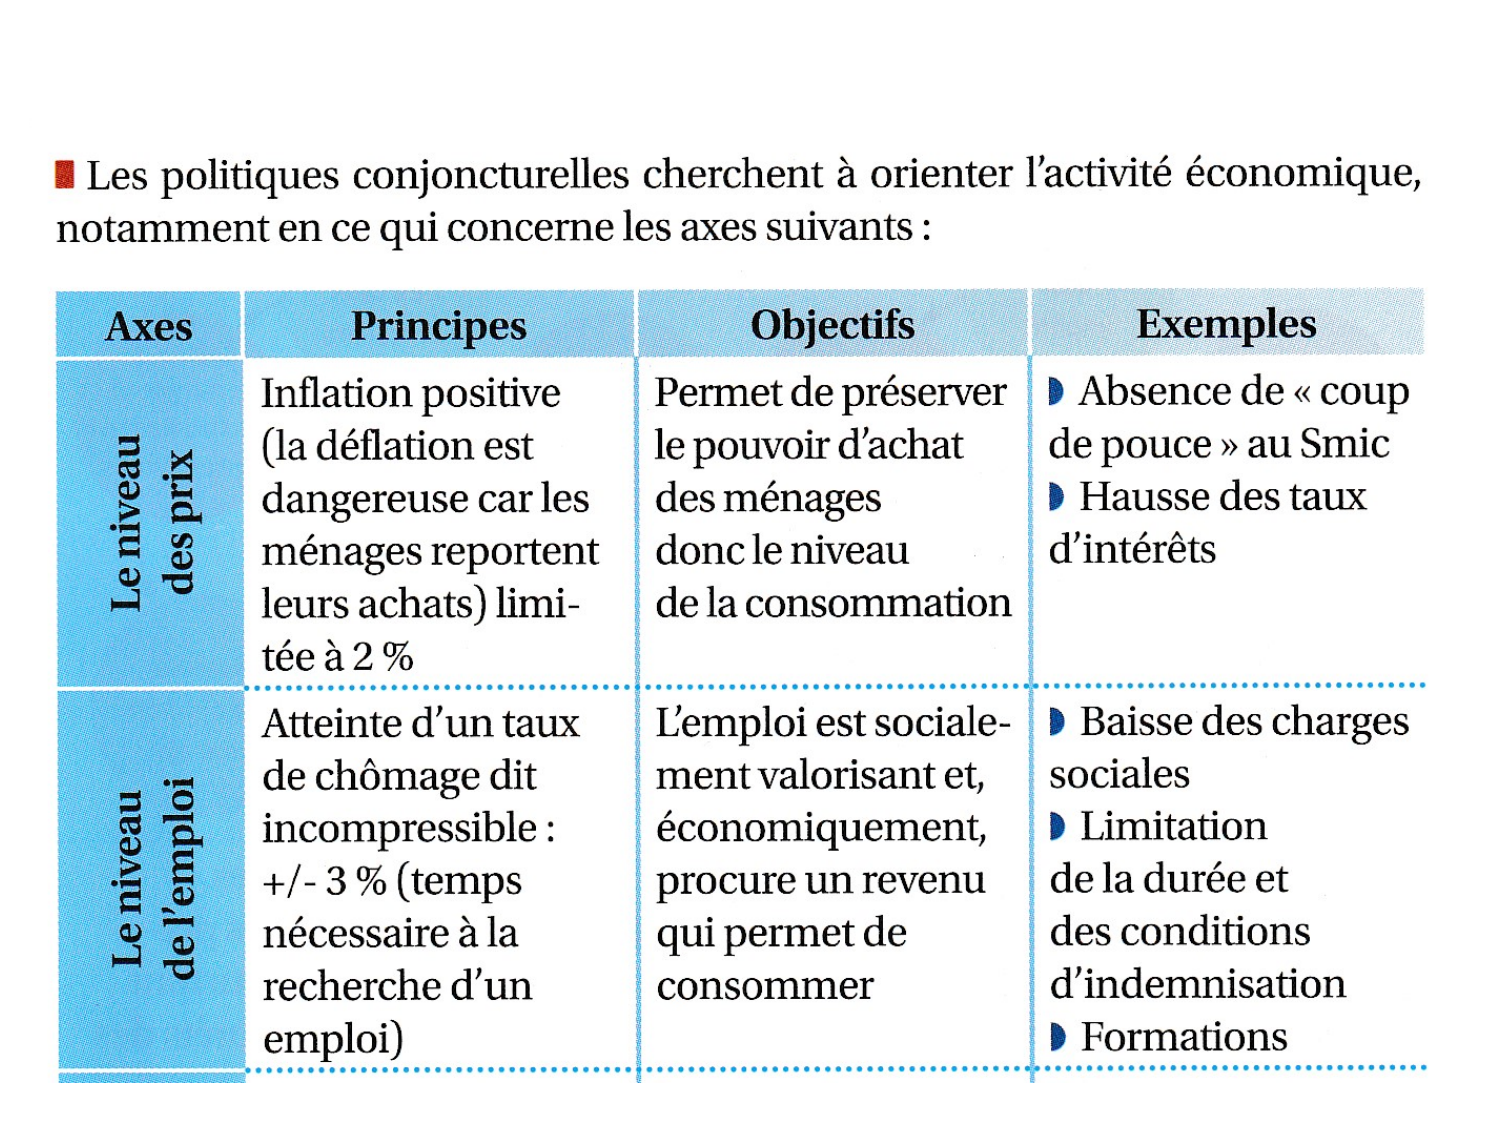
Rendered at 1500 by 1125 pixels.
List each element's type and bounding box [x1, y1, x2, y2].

picture [29, 113, 1471, 1083]
